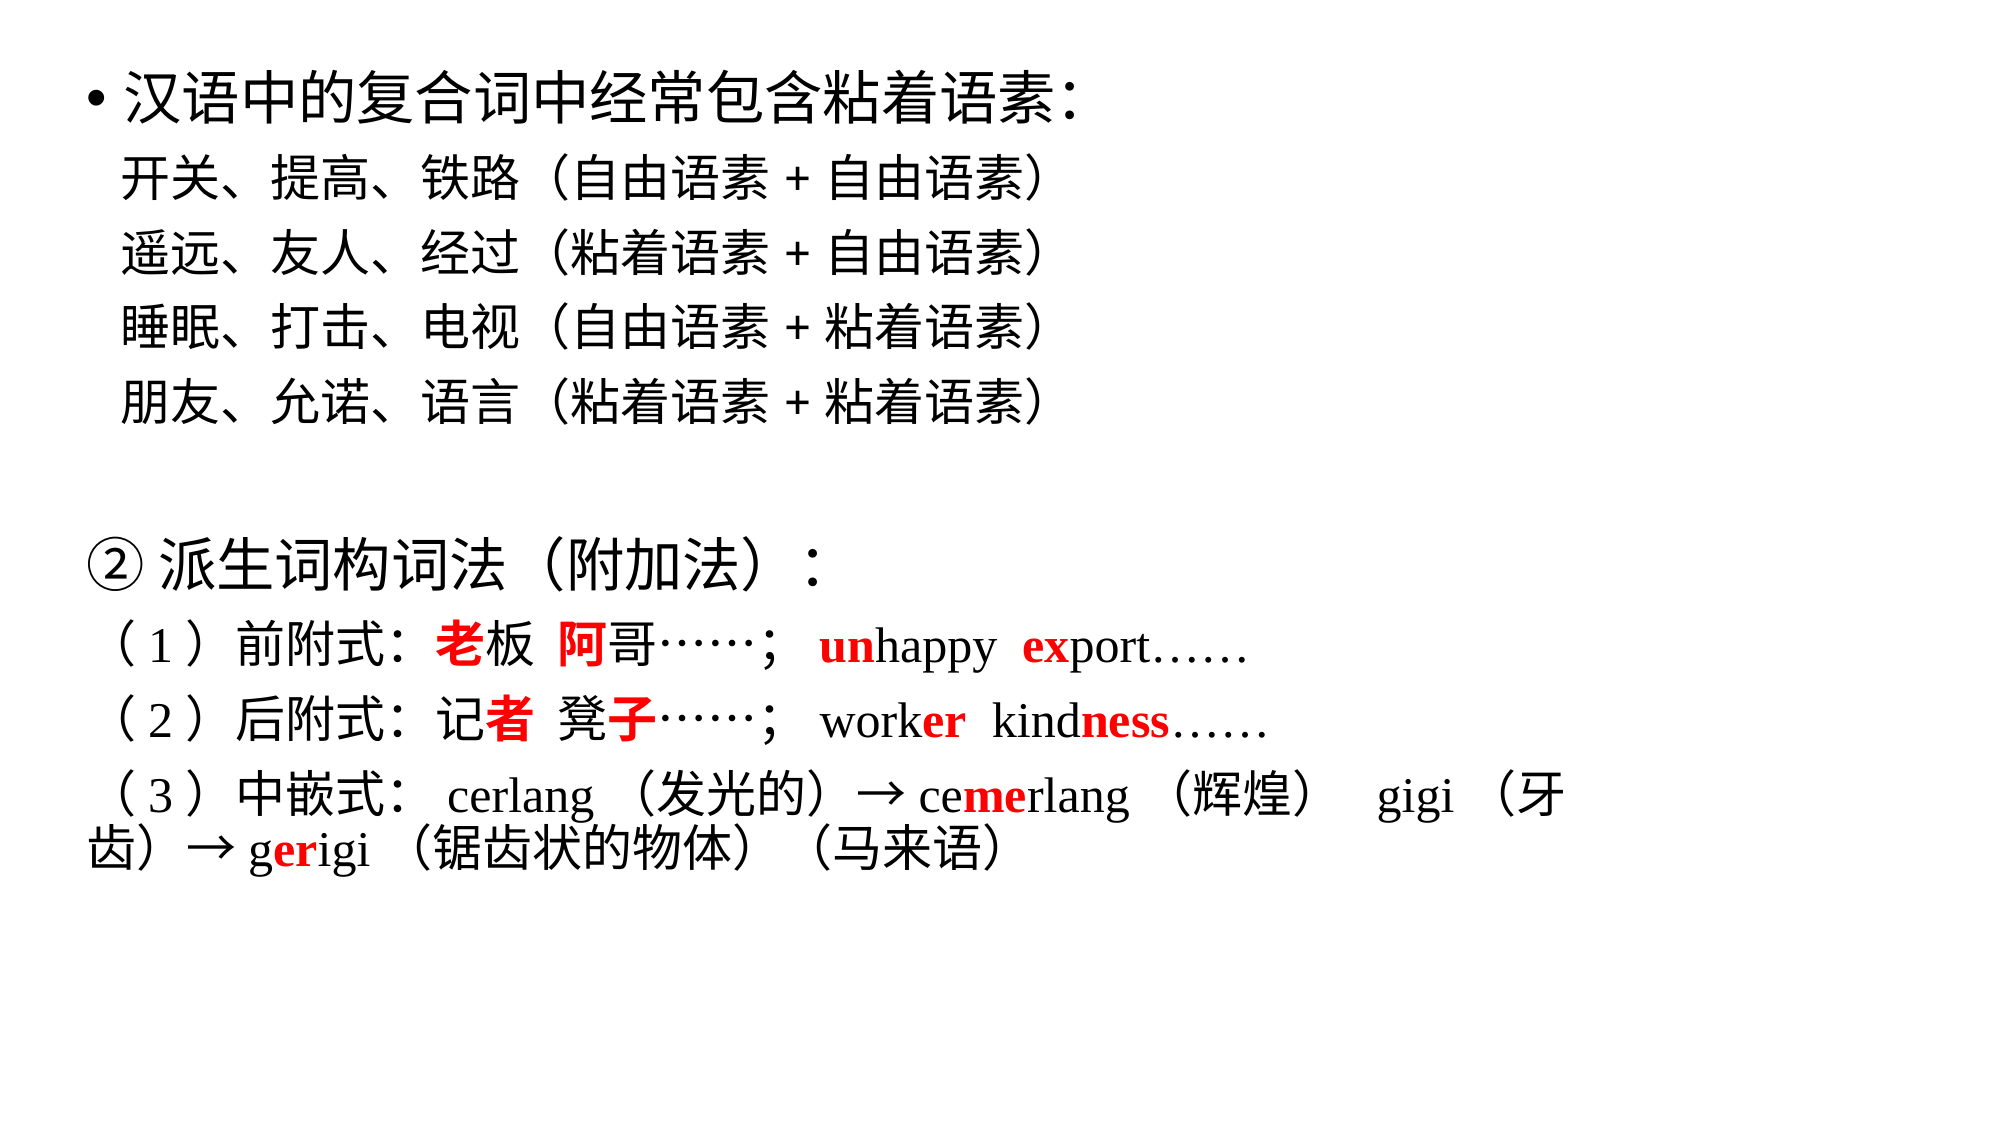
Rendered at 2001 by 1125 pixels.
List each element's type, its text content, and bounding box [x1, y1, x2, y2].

list 汉语中的复合词中经常包含粘着语素： 开关、提高、铁路（自由语素+自由语素） 遥远、友人、经过（粘着语素+自由语素） 睡眠、打击、电视（自由语素+粘着语素） 朋友、允诺、语言（粘着语素+粘着语素） ②派生词构词法（附加法）： （1）前附式：老板 阿哥……；unhappy export…… （2）后附式：记者 凳子……；worker kindness…… （3）中嵌式：cerlang（发光的）→cemerlang（辉煌） gigi（牙齿）→gerigi（锯齿状的物体）（马来语） [71, 61, 1924, 1058]
